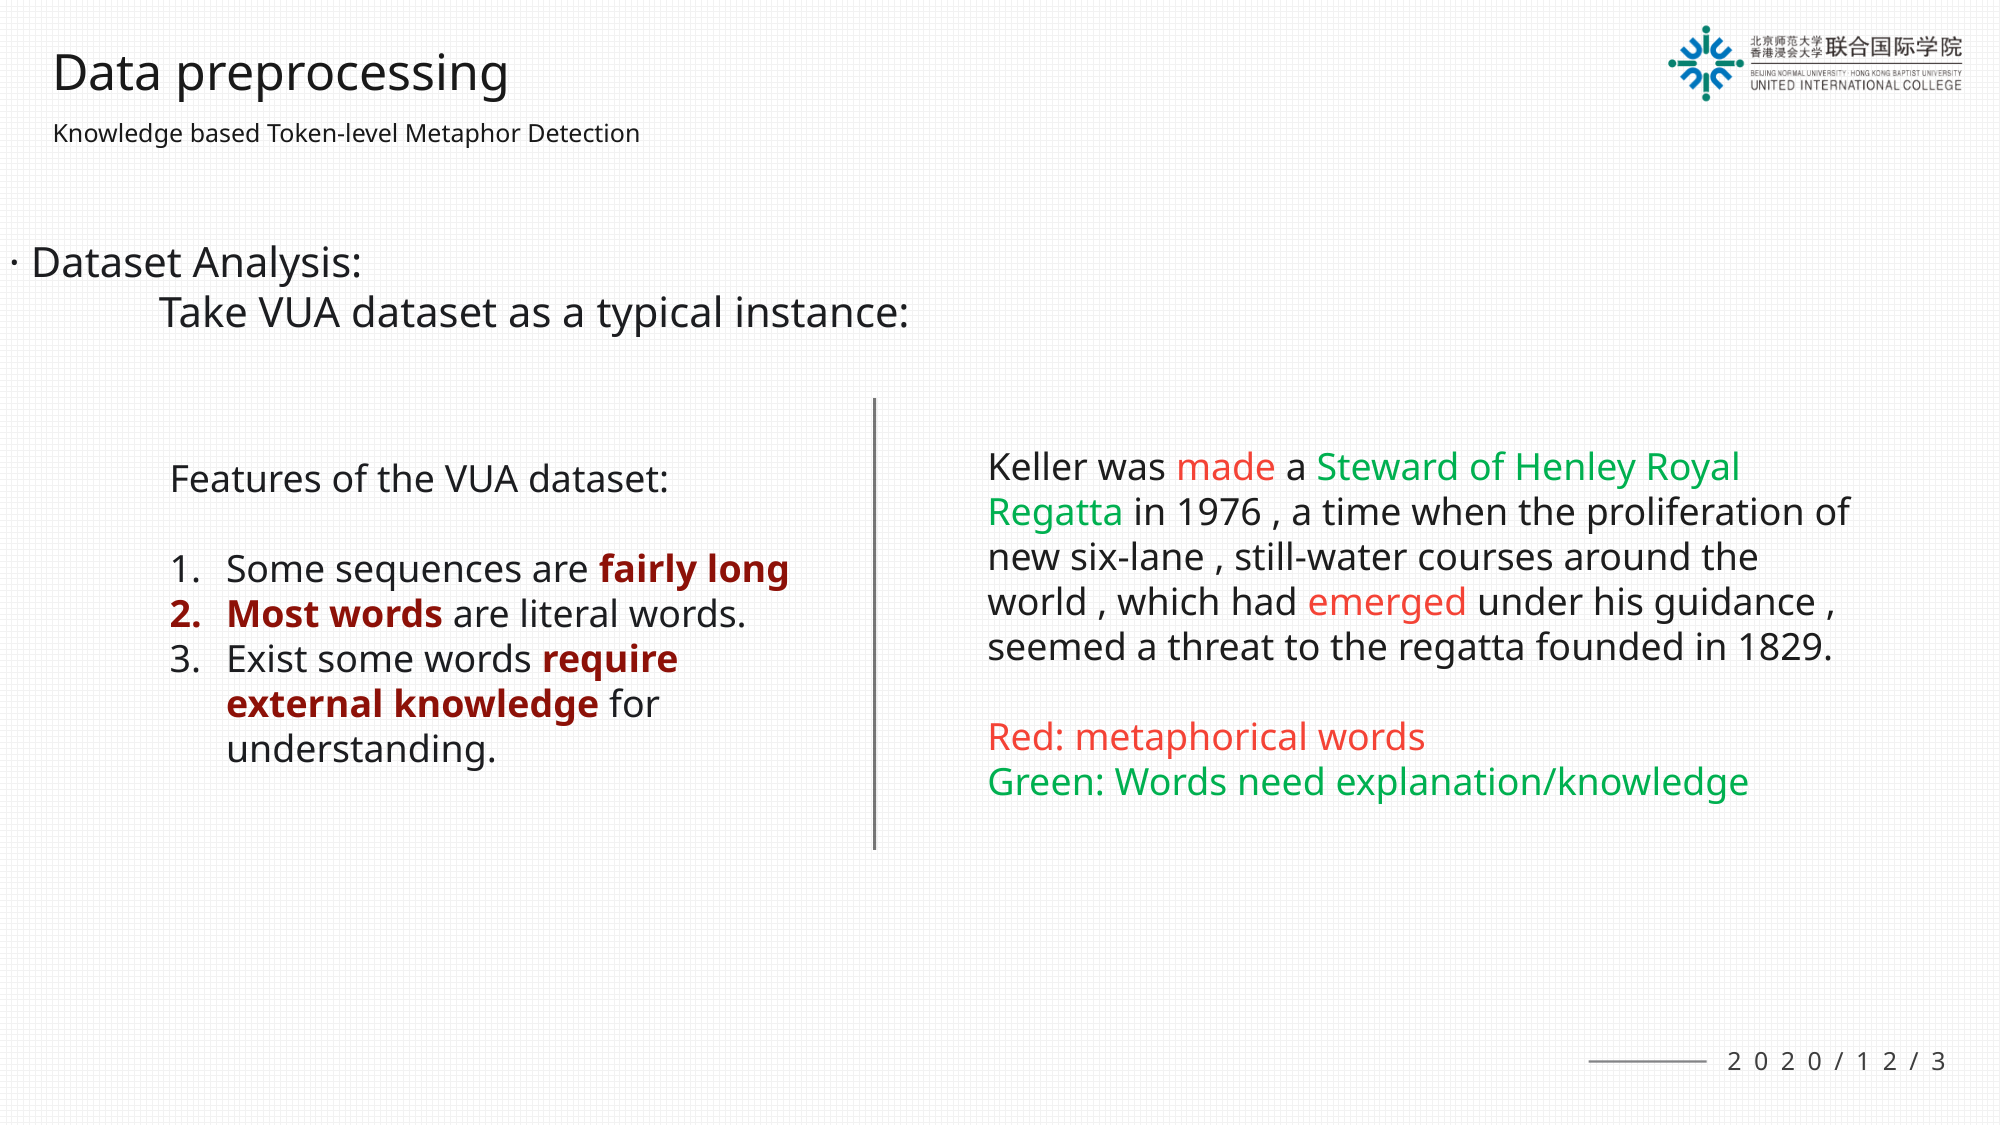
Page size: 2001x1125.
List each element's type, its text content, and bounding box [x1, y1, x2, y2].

text_box Features of the VUA dataset: Some sequences are fairly long Most words are literal words. Exist some words require external knowledge for understanding. [154, 447, 826, 777]
picture [1666, 18, 1964, 109]
text_box · Dataset Analysis: Take VUA dataset as a typical instance: [0, 228, 925, 344]
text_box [52, 31, 724, 145]
text_box 2020/12/3 [1709, 1023, 1964, 1079]
text_box Keller was made a Steward of Henley Royal Regatta in 1976 , a time when the proliferation of new six-lane , still-water courses around the world , which had emerged under his guidance , seemed a threat to the regatta founded in 1829. Red: metaphorical words Green: Words need explanation/knowledge [972, 435, 1869, 810]
text_box [1588, 1059, 1708, 1064]
